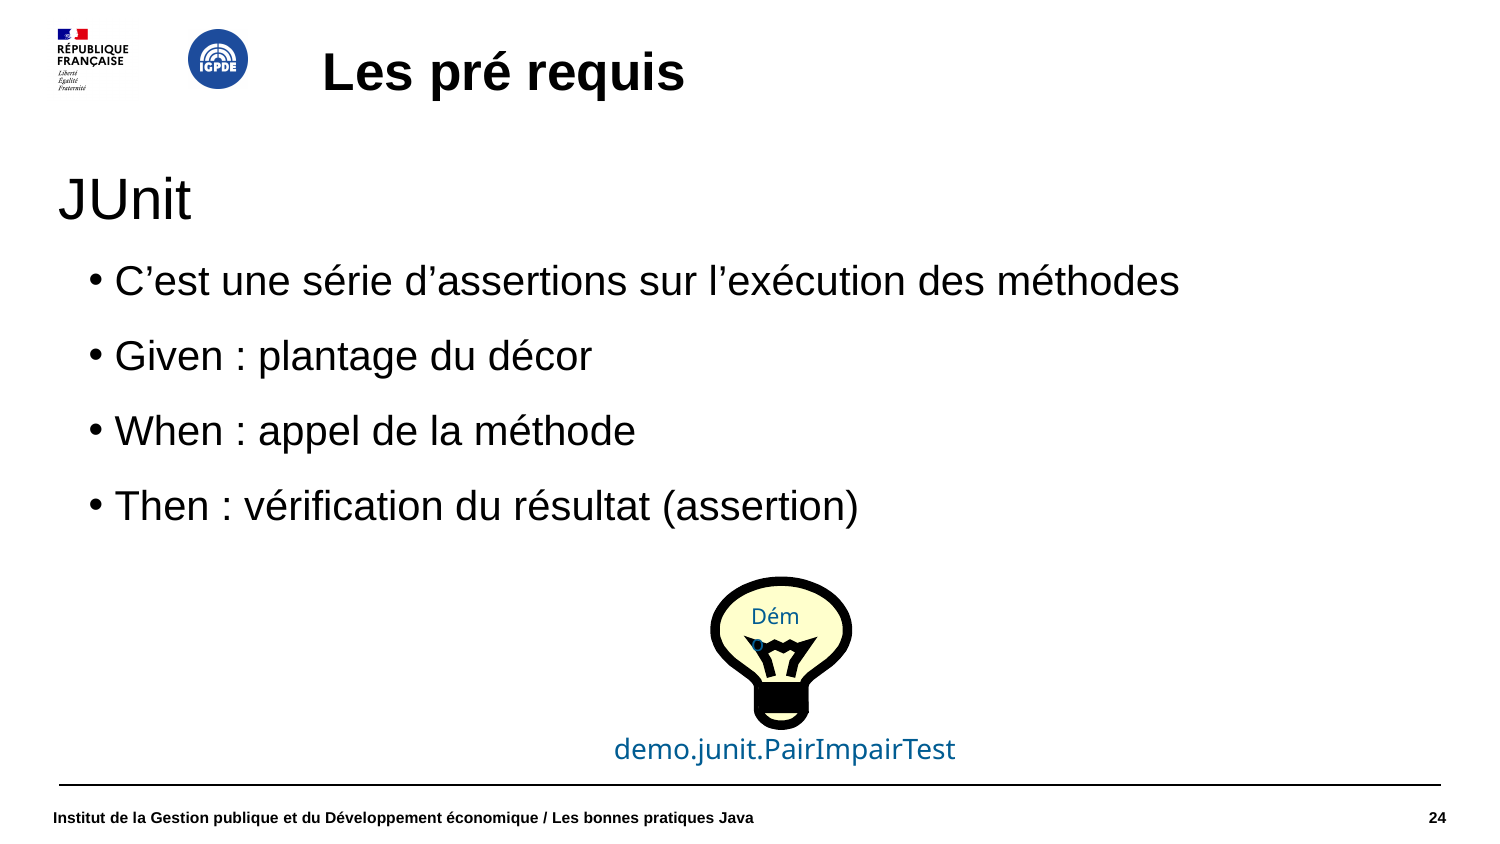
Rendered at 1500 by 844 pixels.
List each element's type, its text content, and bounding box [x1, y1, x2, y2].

text_box Démo [715, 581, 848, 724]
picture [188, 29, 248, 89]
picture [47, 18, 139, 101]
slide_number 24 [1224, 787, 1447, 844]
footer Institut de la Gestion publique et du Développement économique / Les bonnes pratiques Java [53, 787, 780, 844]
list JUnit C’est une série d’assertions sur l’exécution des méthodes Given : plantage du décor When : appel de la méthode Then : vérification du résultat (assertion) [59, 160, 1258, 601]
title Les pré requis [322, 44, 1282, 116]
text_box demo.junit.PairImpairTest [599, 724, 971, 773]
